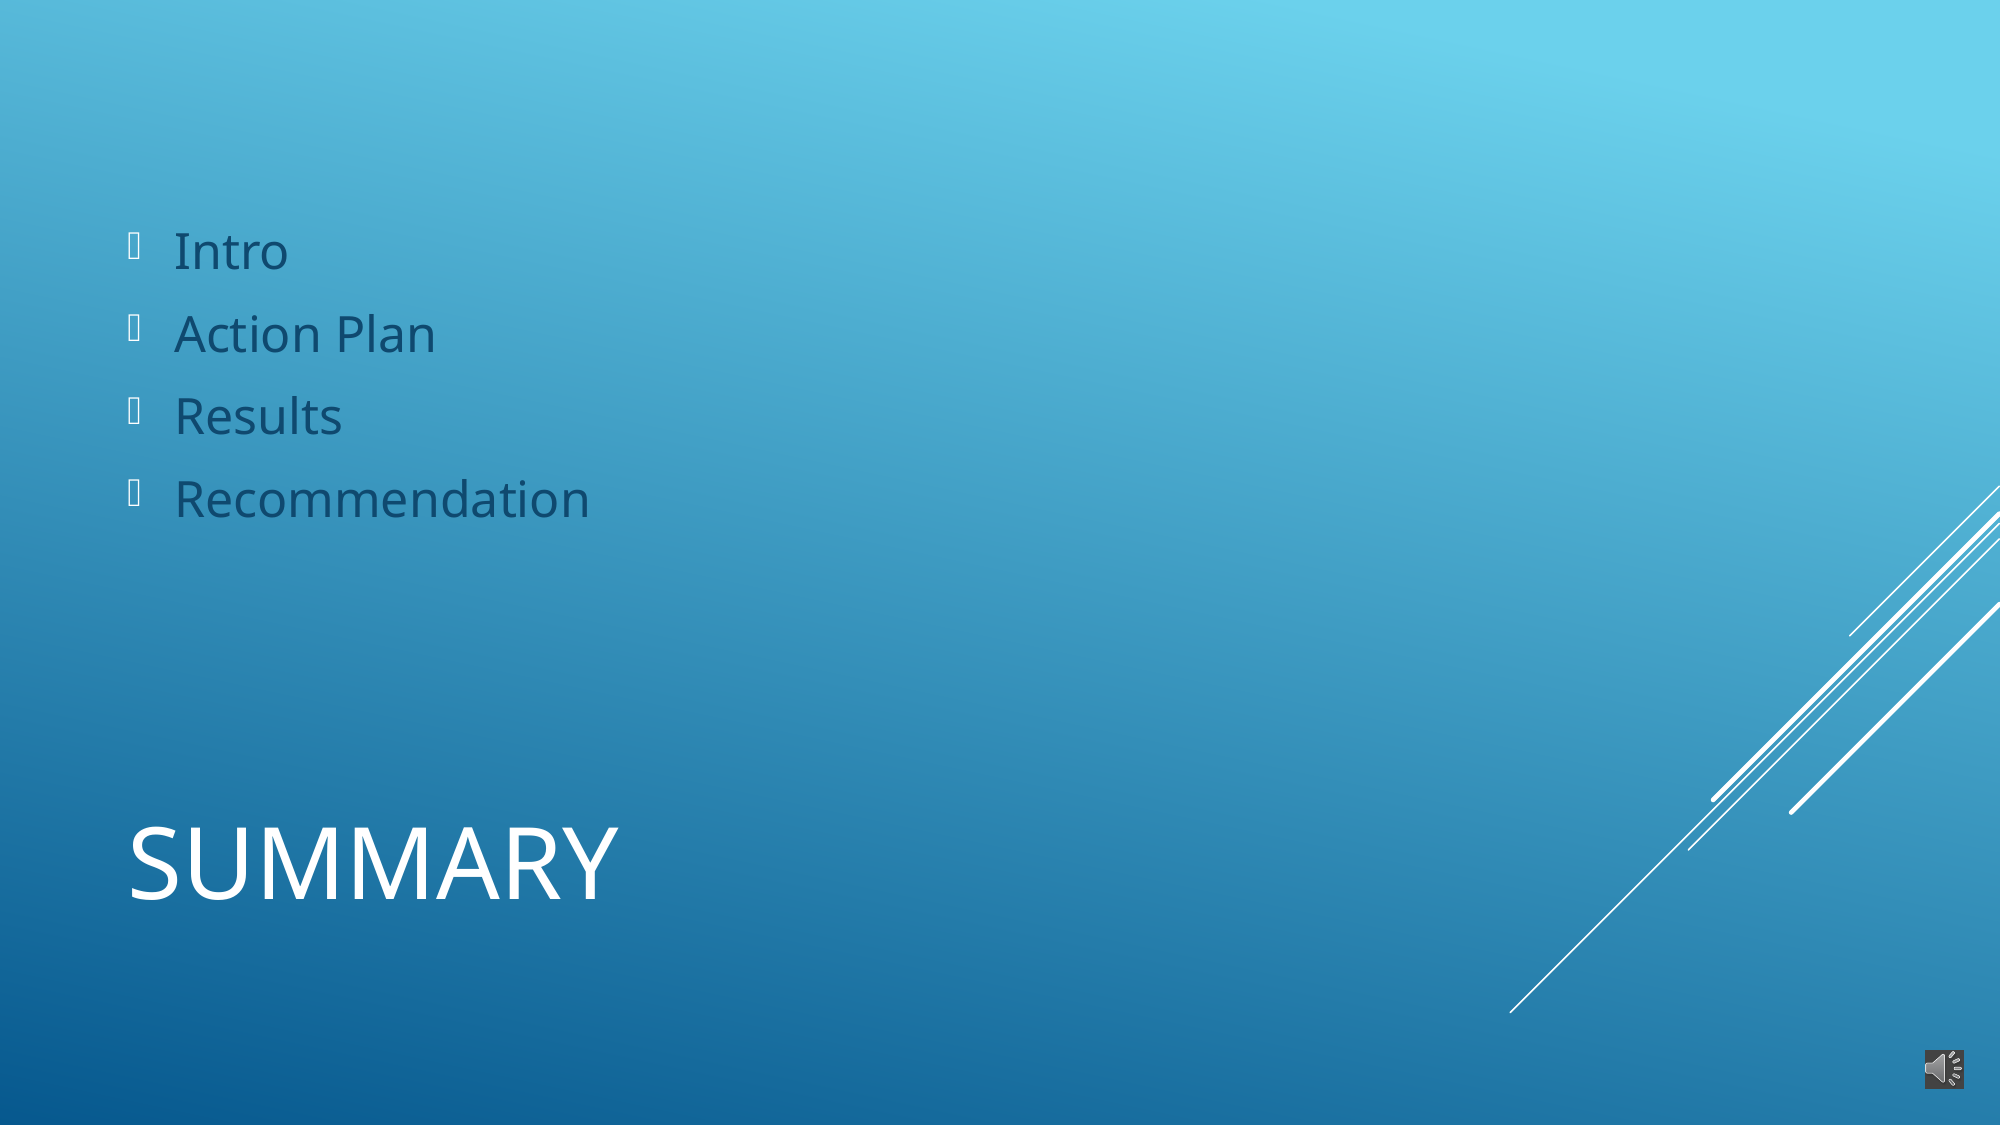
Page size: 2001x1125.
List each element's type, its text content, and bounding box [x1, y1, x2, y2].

list Intro Action Plan Results Recommendation [112, 112, 1513, 706]
title Summary [112, 736, 1513, 984]
picture [1924, 1049, 1965, 1090]
